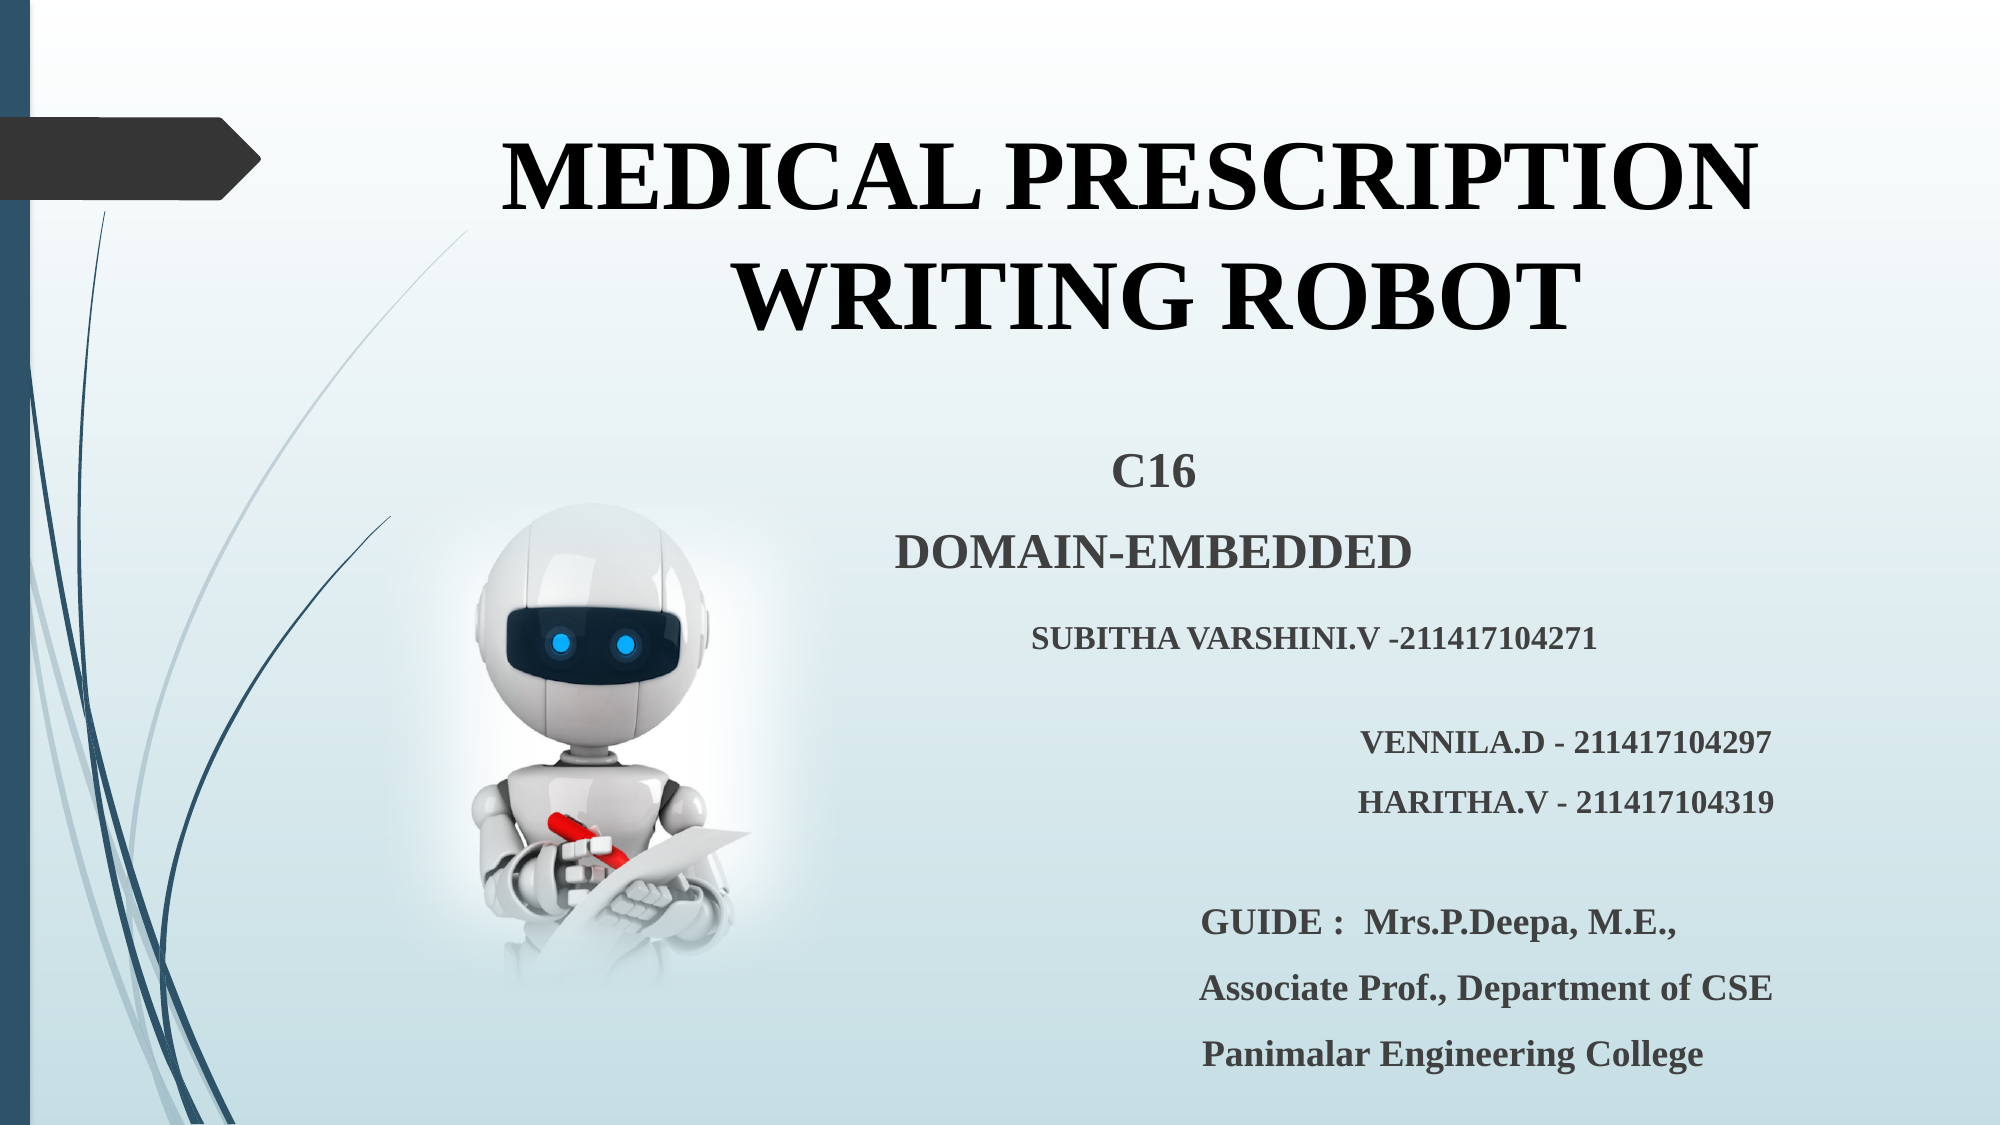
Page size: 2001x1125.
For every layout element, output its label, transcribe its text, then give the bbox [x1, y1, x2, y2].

title MEDICAL PRESCRIPTION WRITING ROBOT [425, 102, 1888, 350]
picture [362, 458, 862, 997]
list C16 DOMAIN-EMBEDDED SUBITHA VARSHINI.V -211417104271 VENNILA.D - 211417104297 HARITHA.V - 211417104319 GUIDE : Mrs.P.Deepa, M.E., Associate Prof., Department of CSE Panimalar Engineering College [362, 430, 1946, 1093]
